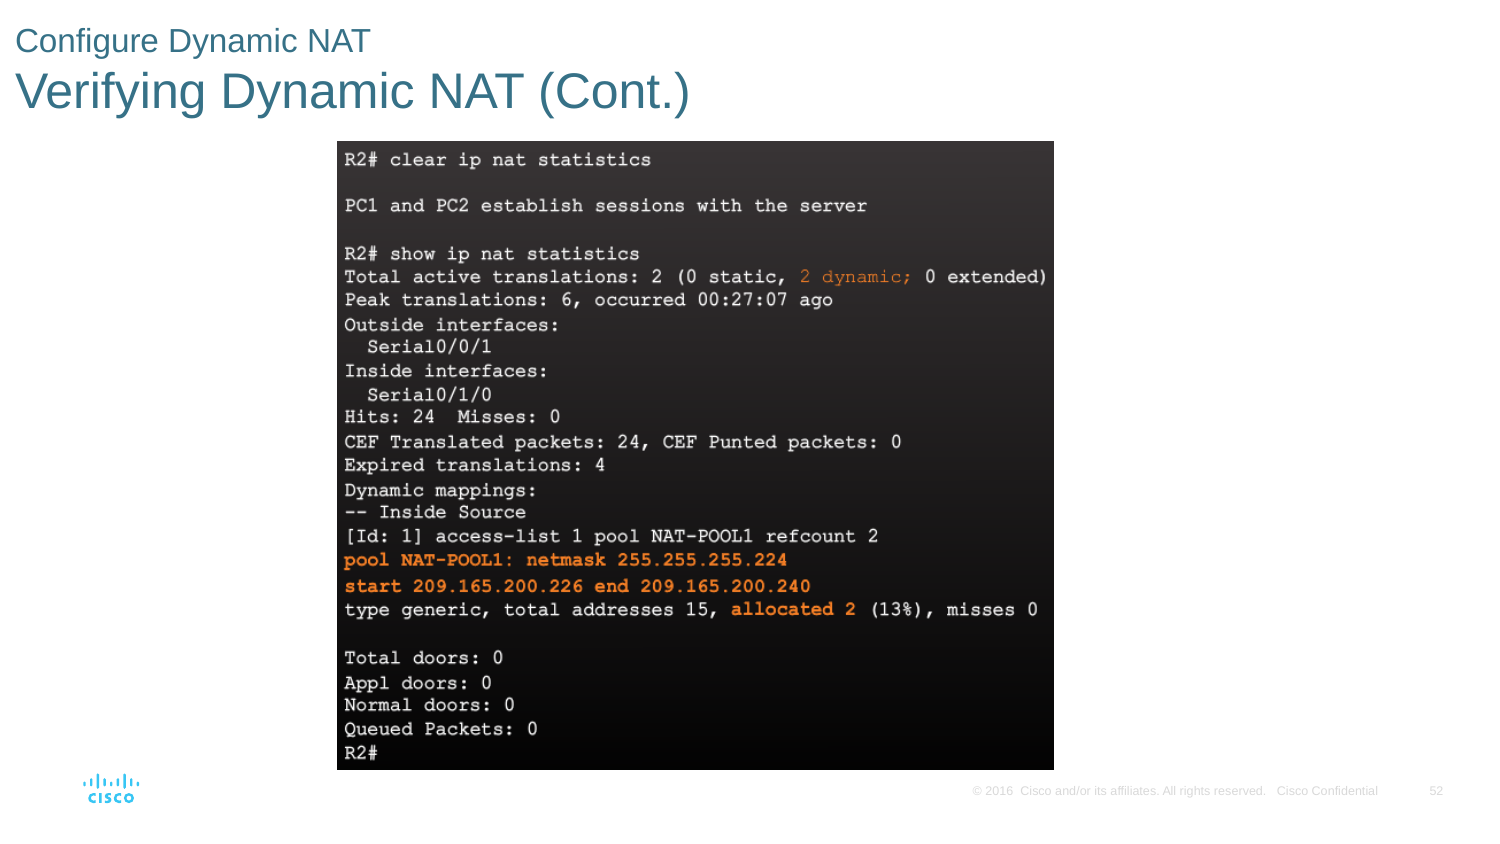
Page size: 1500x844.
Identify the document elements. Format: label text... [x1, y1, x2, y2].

picture [337, 140, 1054, 771]
title Configure Dynamic NAT Verifying Dynamic NAT (Cont.) [0, 6, 1500, 131]
